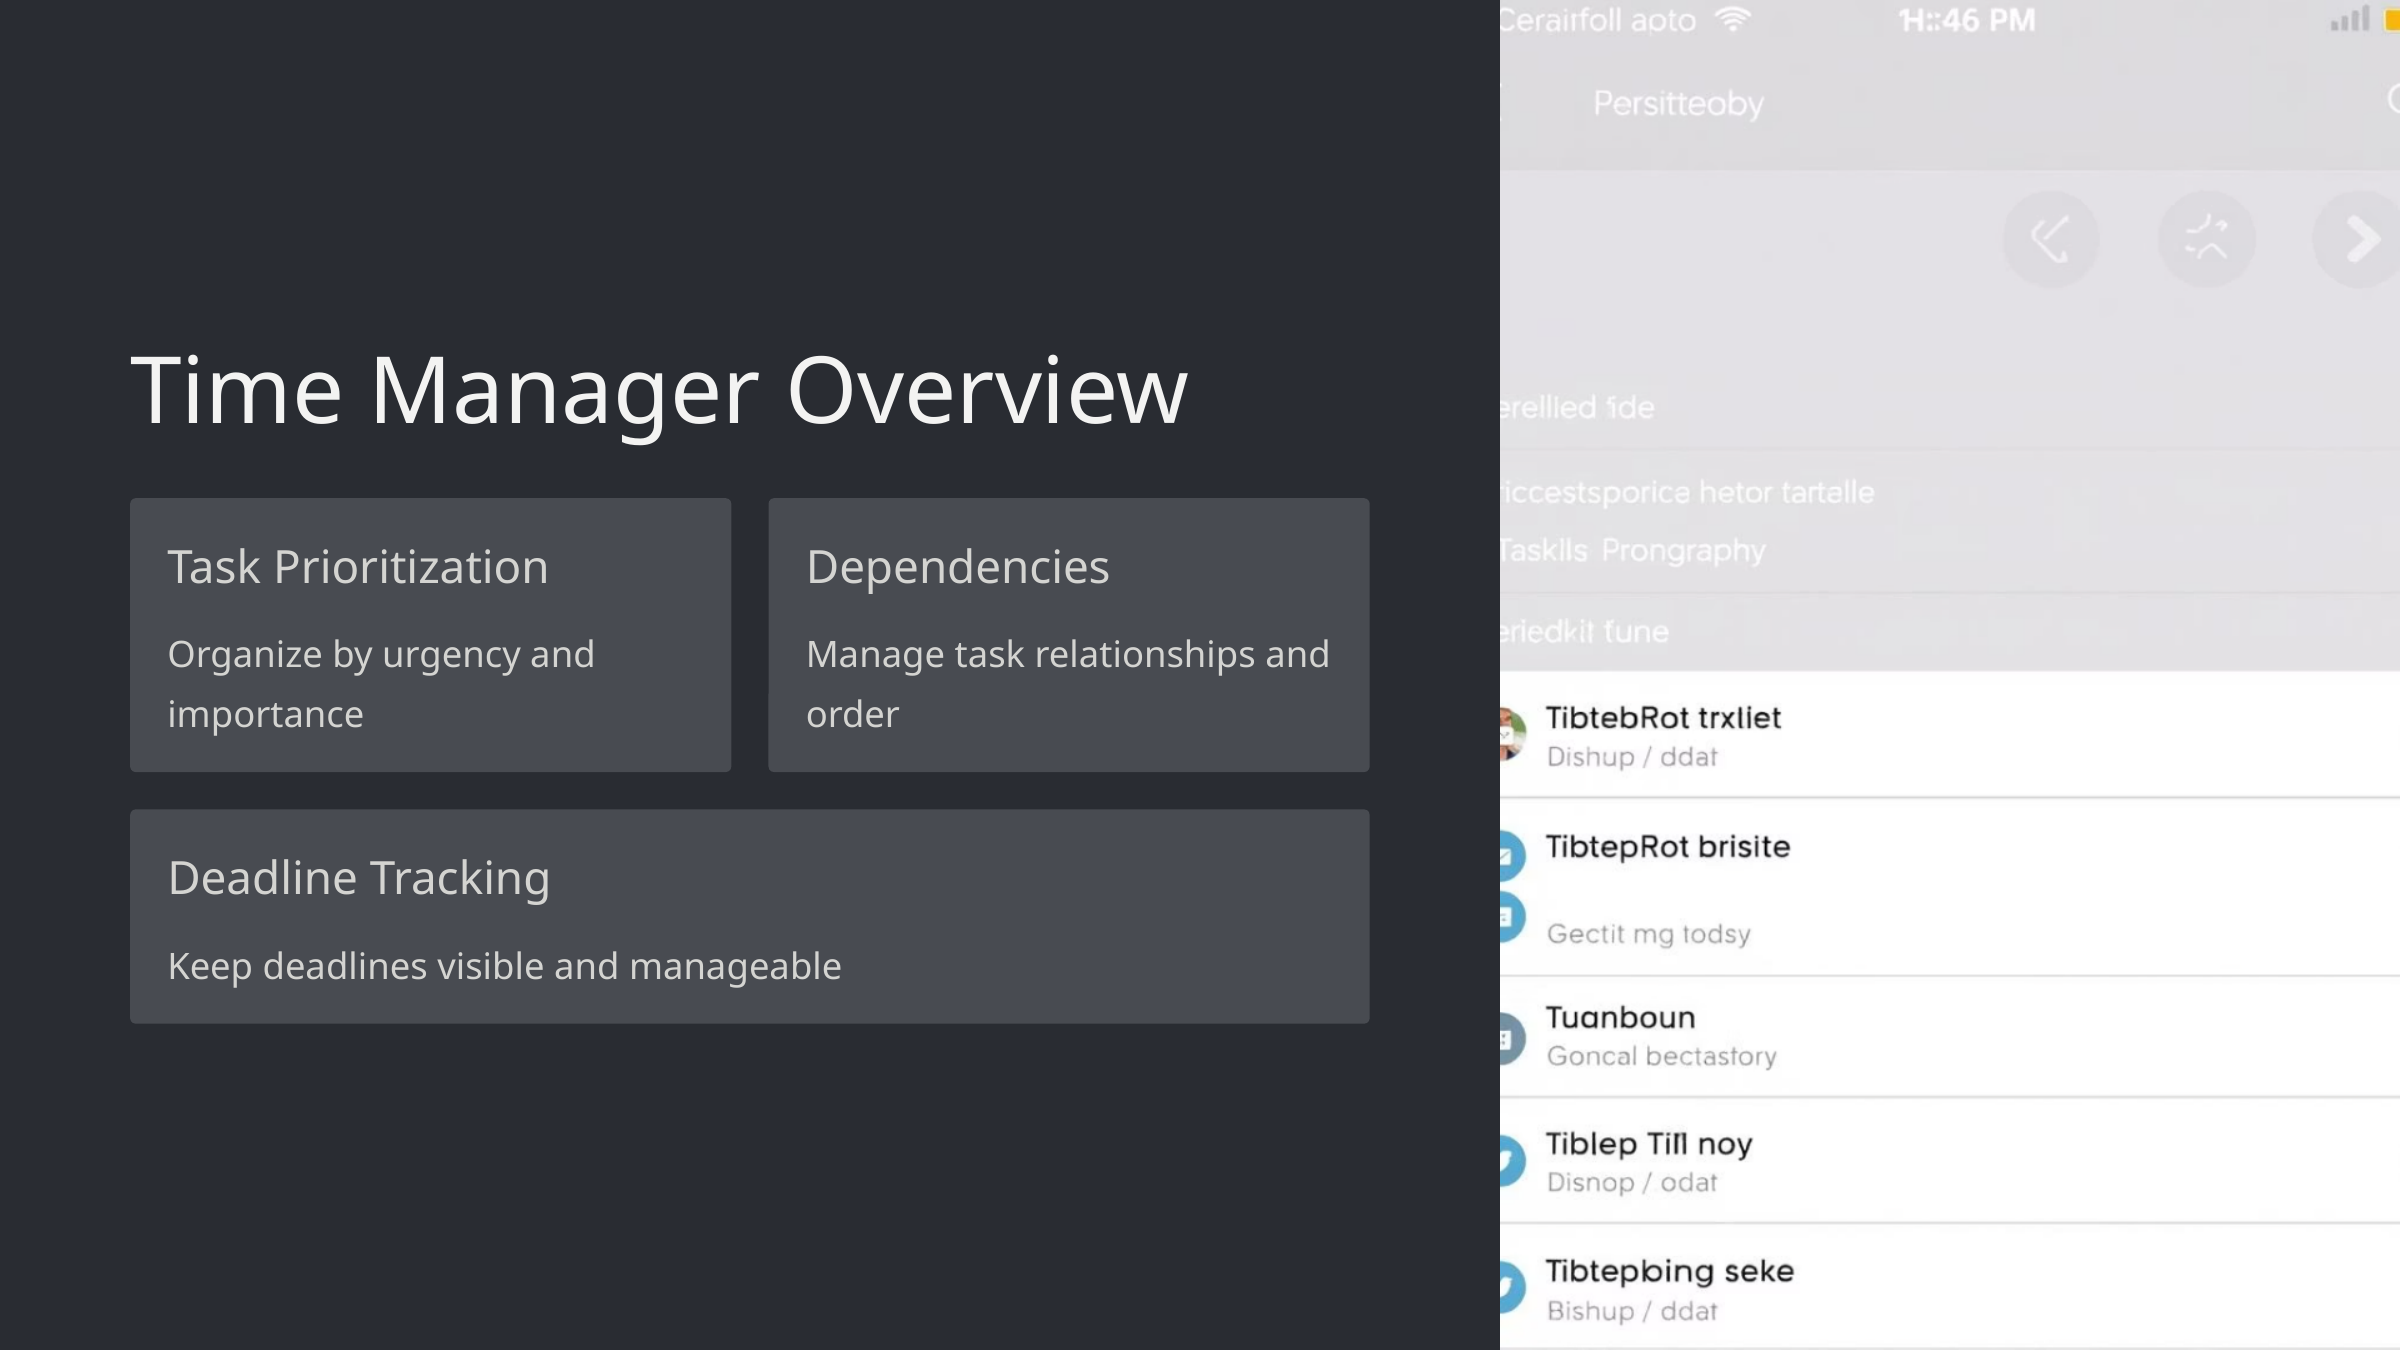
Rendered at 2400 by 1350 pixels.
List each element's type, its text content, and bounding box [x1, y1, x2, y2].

picture [1499, 0, 2400, 1350]
text_box Organize by urgency and importance [167, 615, 695, 735]
text_box Time Manager Overview [130, 326, 1154, 443]
text_box Dependencies [805, 535, 1271, 594]
text_box [130, 809, 1370, 1024]
text_box Task Prioritization [167, 535, 633, 594]
text_box Keep deadlines visible and manageable [167, 926, 1333, 987]
text_box Manage task relationships and order [805, 615, 1333, 735]
text_box [768, 498, 1370, 773]
text_box [130, 498, 732, 773]
text_box Deadline Tracking [167, 846, 633, 905]
